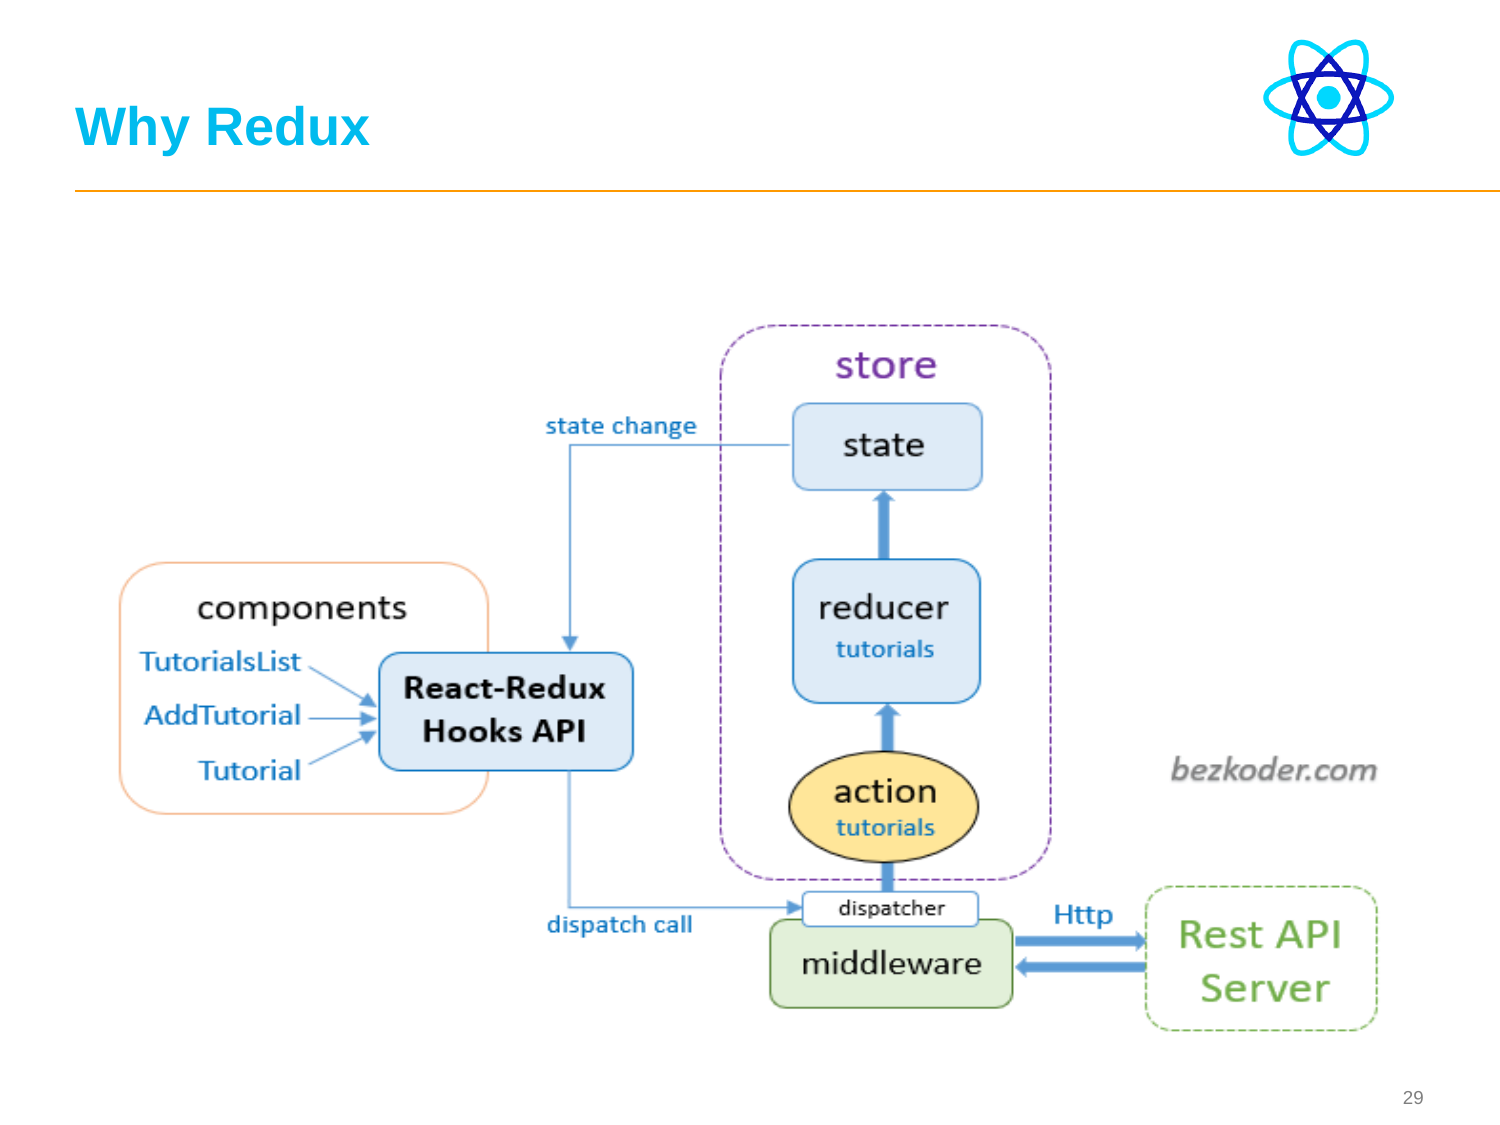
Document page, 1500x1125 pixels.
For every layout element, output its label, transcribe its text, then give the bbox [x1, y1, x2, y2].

title Why Redux [75, 27, 1422, 157]
picture [87, 299, 1422, 1061]
